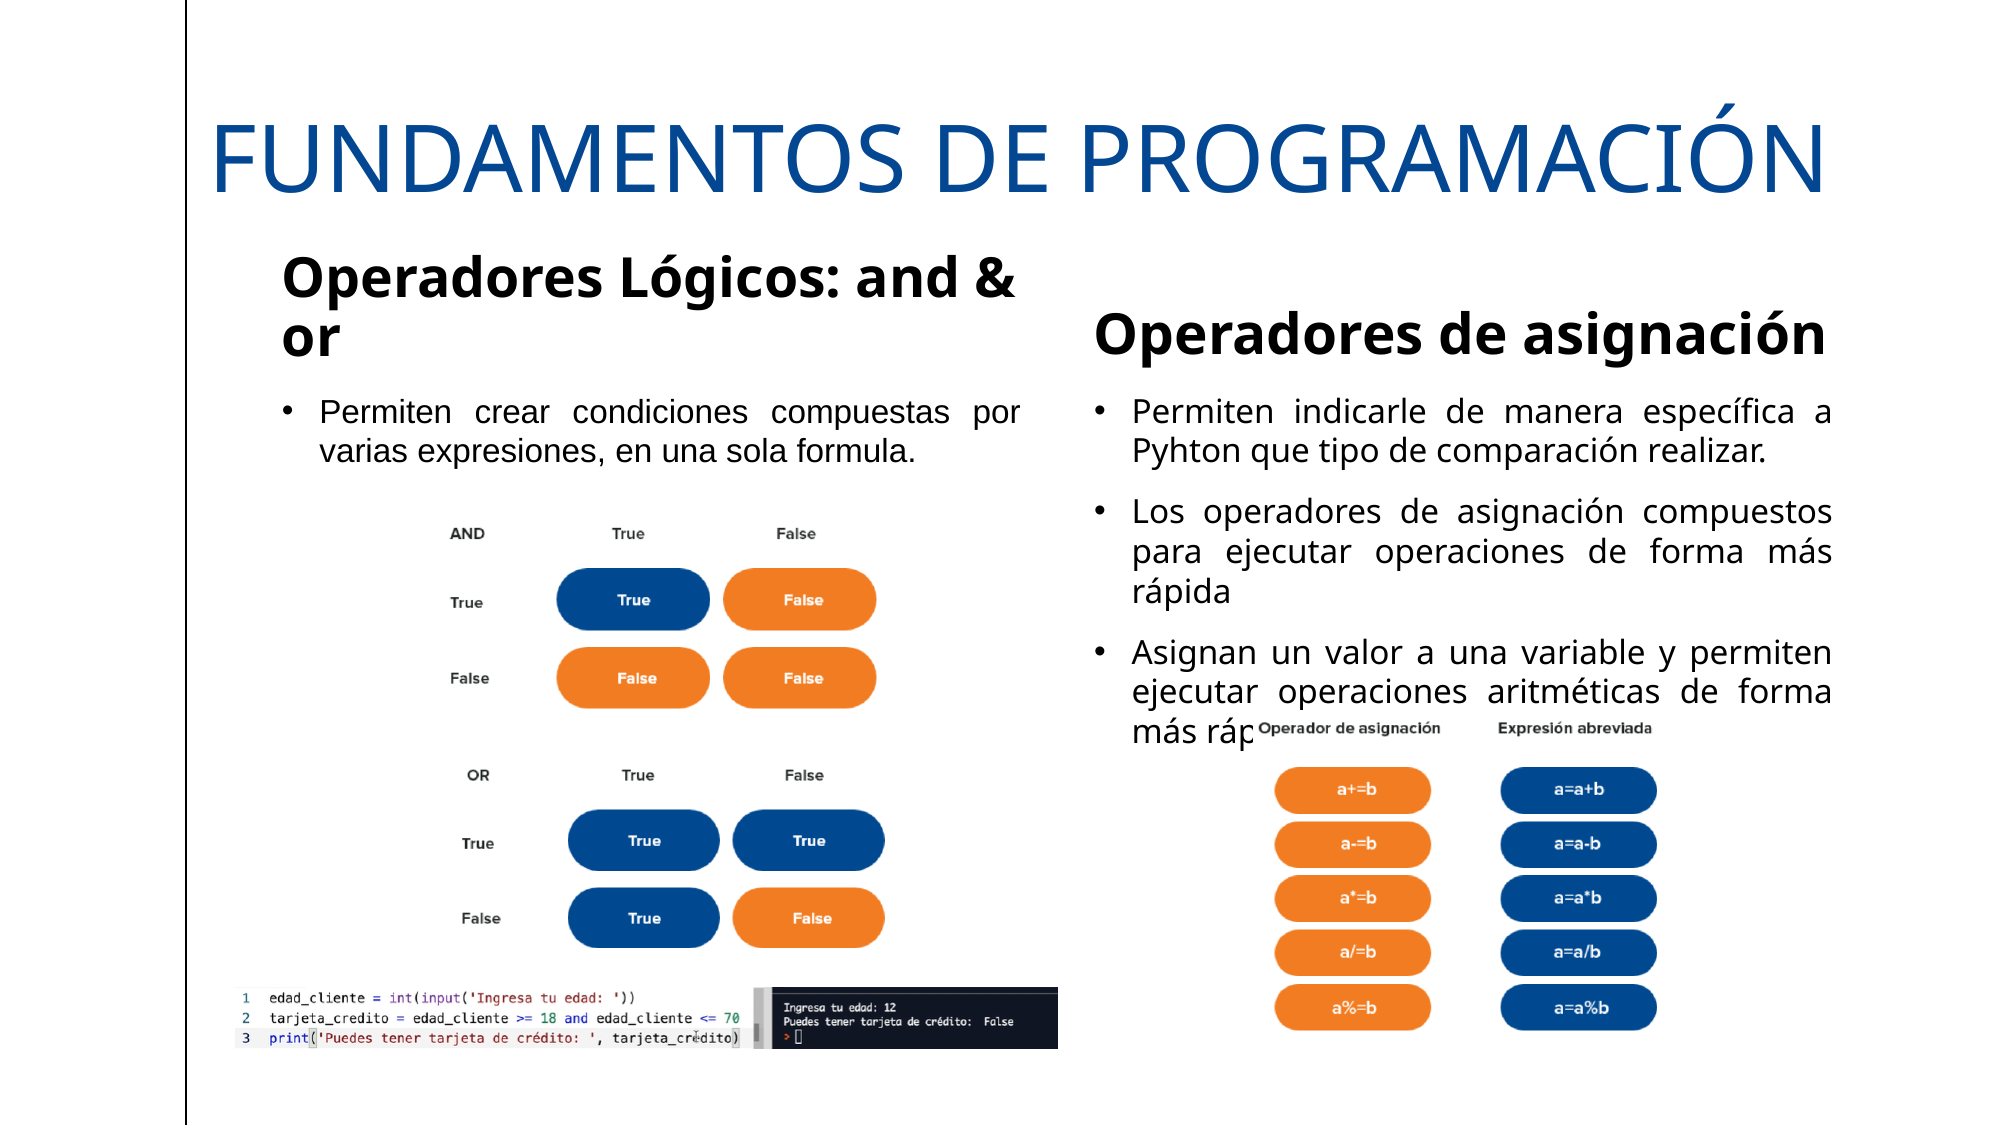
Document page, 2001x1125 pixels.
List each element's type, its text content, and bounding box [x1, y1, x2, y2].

list Operadores Lógicos: and & or [266, 240, 1034, 377]
list Operadores de asignación [1078, 238, 1850, 375]
picture [431, 751, 914, 960]
title Fundamentos de programación [208, 55, 1930, 221]
picture [431, 507, 902, 716]
picture [1253, 709, 1675, 1057]
picture [235, 987, 1058, 1049]
list Permiten crear condiciones compuestas por varias expresiones, en una sola formula. [266, 382, 1037, 987]
list Permiten indicarle de manera específica a Pyhton que tipo de comparación realizar. Los operadores de asignación compuestos para ejecutar operaciones de forma más rápida Asignan un valor a una variable y permiten ejecutar operaciones aritméticas de forma más rápida. [1079, 382, 1850, 1049]
